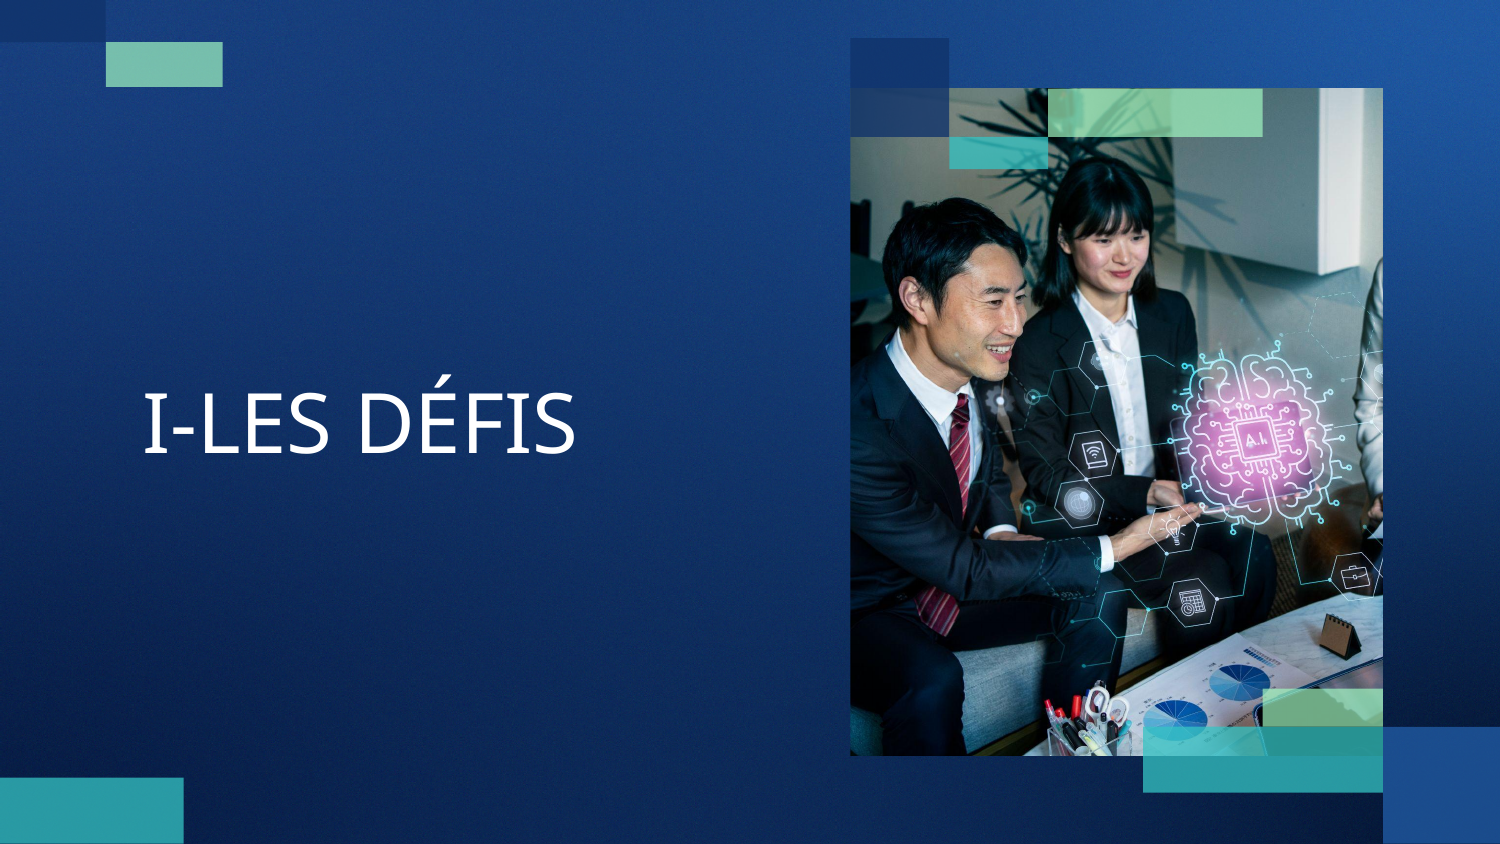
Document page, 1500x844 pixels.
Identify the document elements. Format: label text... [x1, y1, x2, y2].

picture [0, 0, 1500, 844]
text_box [1142, 688, 1384, 794]
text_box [850, 37, 1264, 170]
title I-LES DÉFIS [127, 358, 700, 485]
